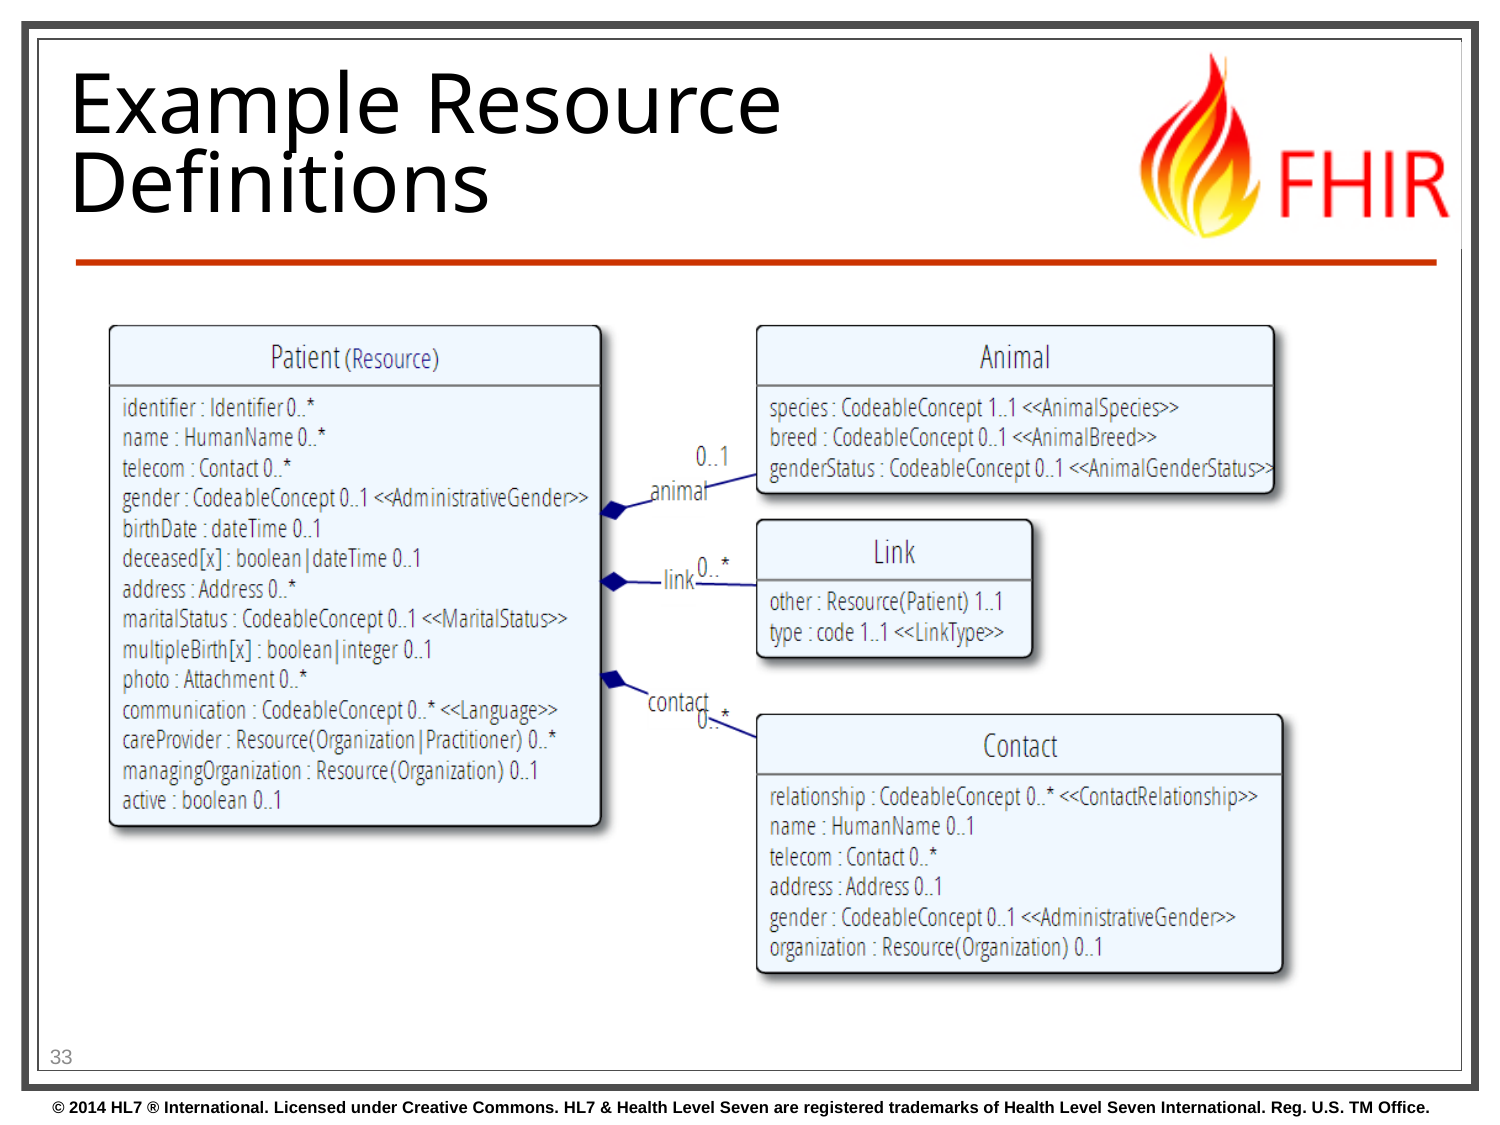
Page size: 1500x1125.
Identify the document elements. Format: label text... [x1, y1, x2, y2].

picture [1128, 42, 1462, 249]
title Example Resource Definitions [53, 54, 1128, 244]
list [88, 314, 1364, 1010]
slide_number 33 [23, 1018, 99, 1094]
